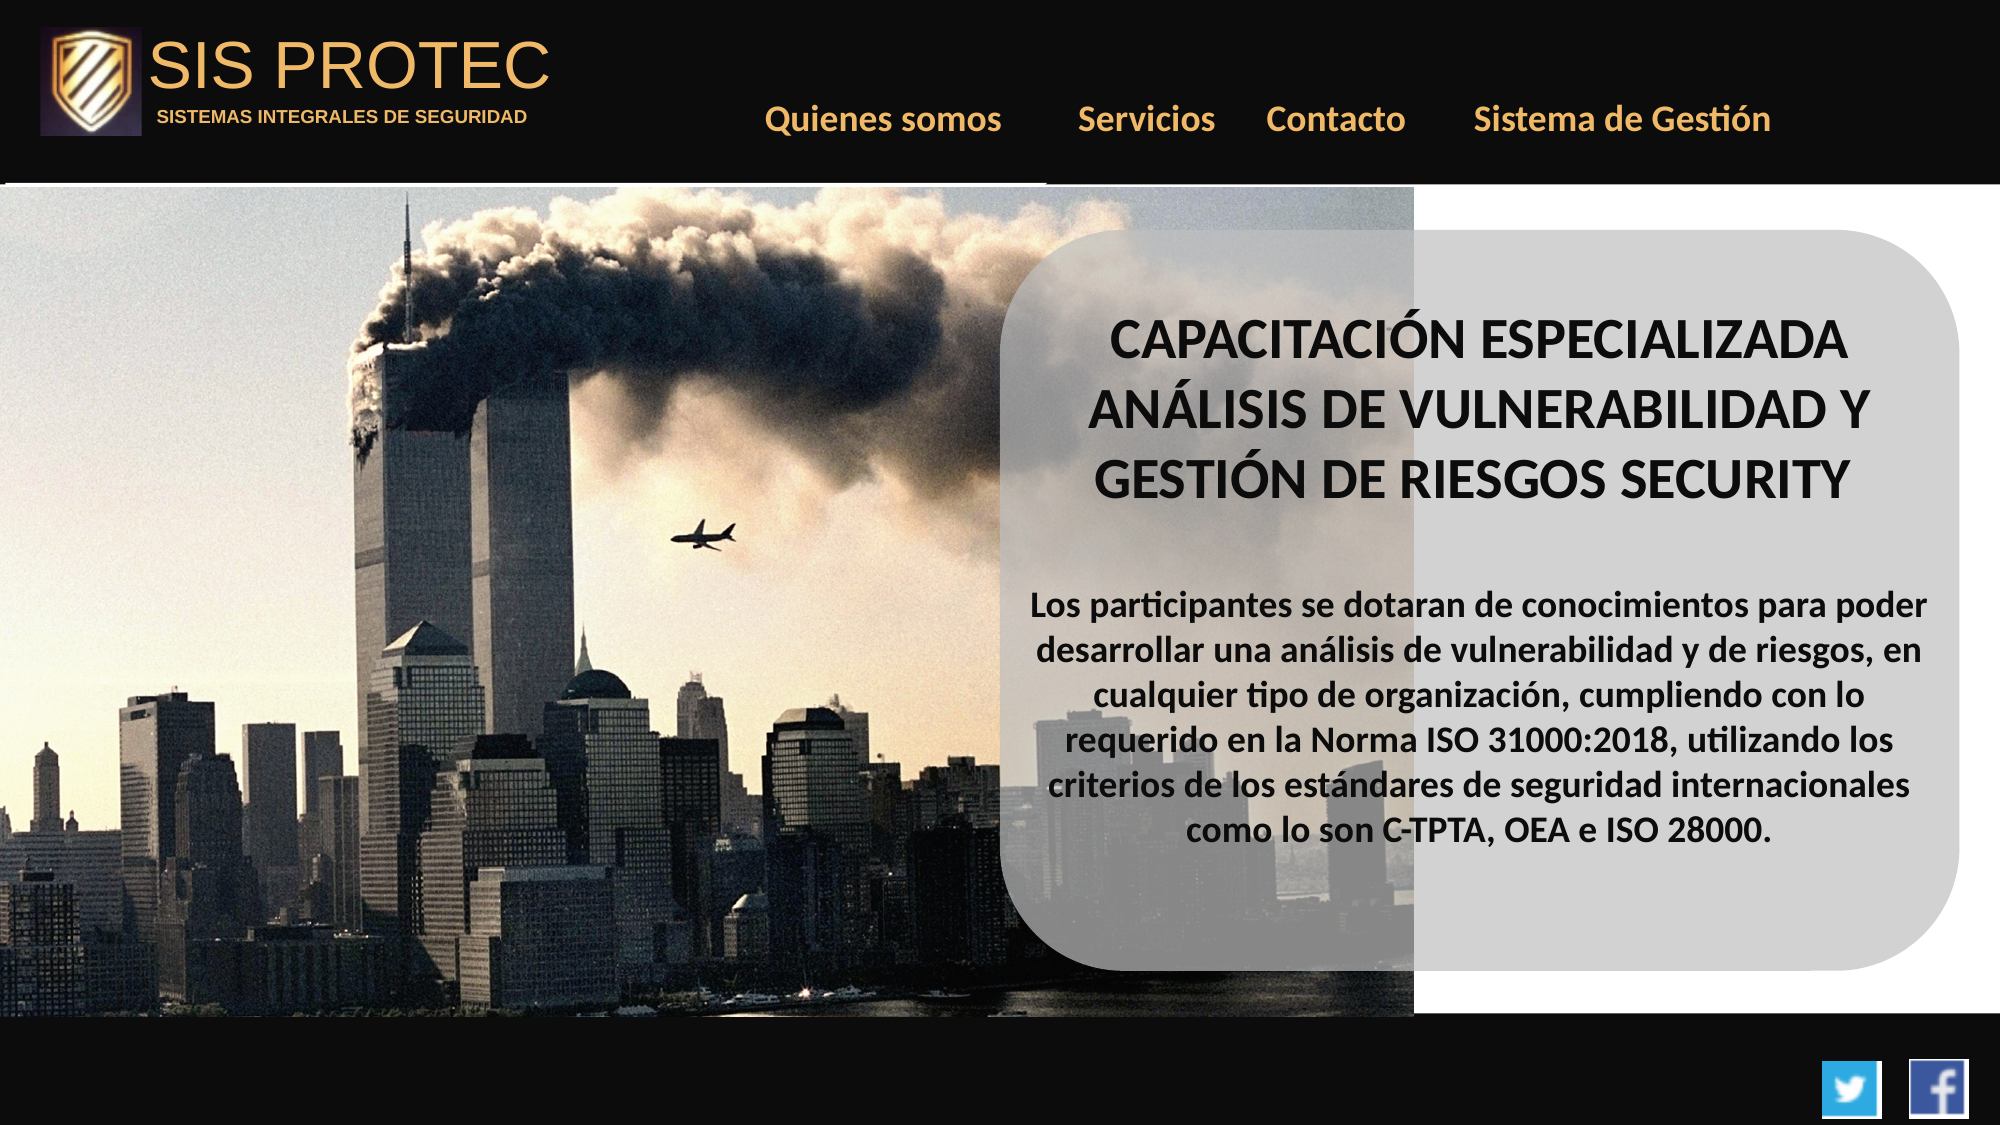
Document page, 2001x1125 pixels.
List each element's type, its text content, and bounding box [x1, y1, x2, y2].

picture [0, 187, 1414, 1017]
text_box SIS PROTEC [132, 14, 595, 110]
picture [1909, 1059, 1969, 1119]
text_box [1418, 903, 1947, 971]
text_box [0, 0, 2000, 185]
picture [40, 27, 142, 136]
picture [1822, 1061, 1882, 1120]
text_box SISTEMAS INTEGRALES DE SEGURIDAD [146, 97, 552, 136]
text_box [0, 1013, 2000, 1125]
text_box Quienes somos Servicios Contacto Sistema de Gestión [749, 86, 2000, 147]
text_box [1418, 229, 1944, 292]
text_box CAPACITACIÓN ESPECIALIZADA ANÁLISIS DE VULNERABILIDAD Y GESTIÓN DE RIESGOS SECURITY Los participantes se dotaran de conocimientos para poder desarrollar una análisis de vulnerabilidad y de riesgos, en cualquier tipo de organización, cumpliendo con lo requerido en la Norma ISO 31000:2018, utilizando los criterios de los estándares de seguridad internacionales como lo son C-TPTA, OEA e ISO 28000. [1418, 292, 1960, 903]
text_box [5, 182, 1048, 186]
